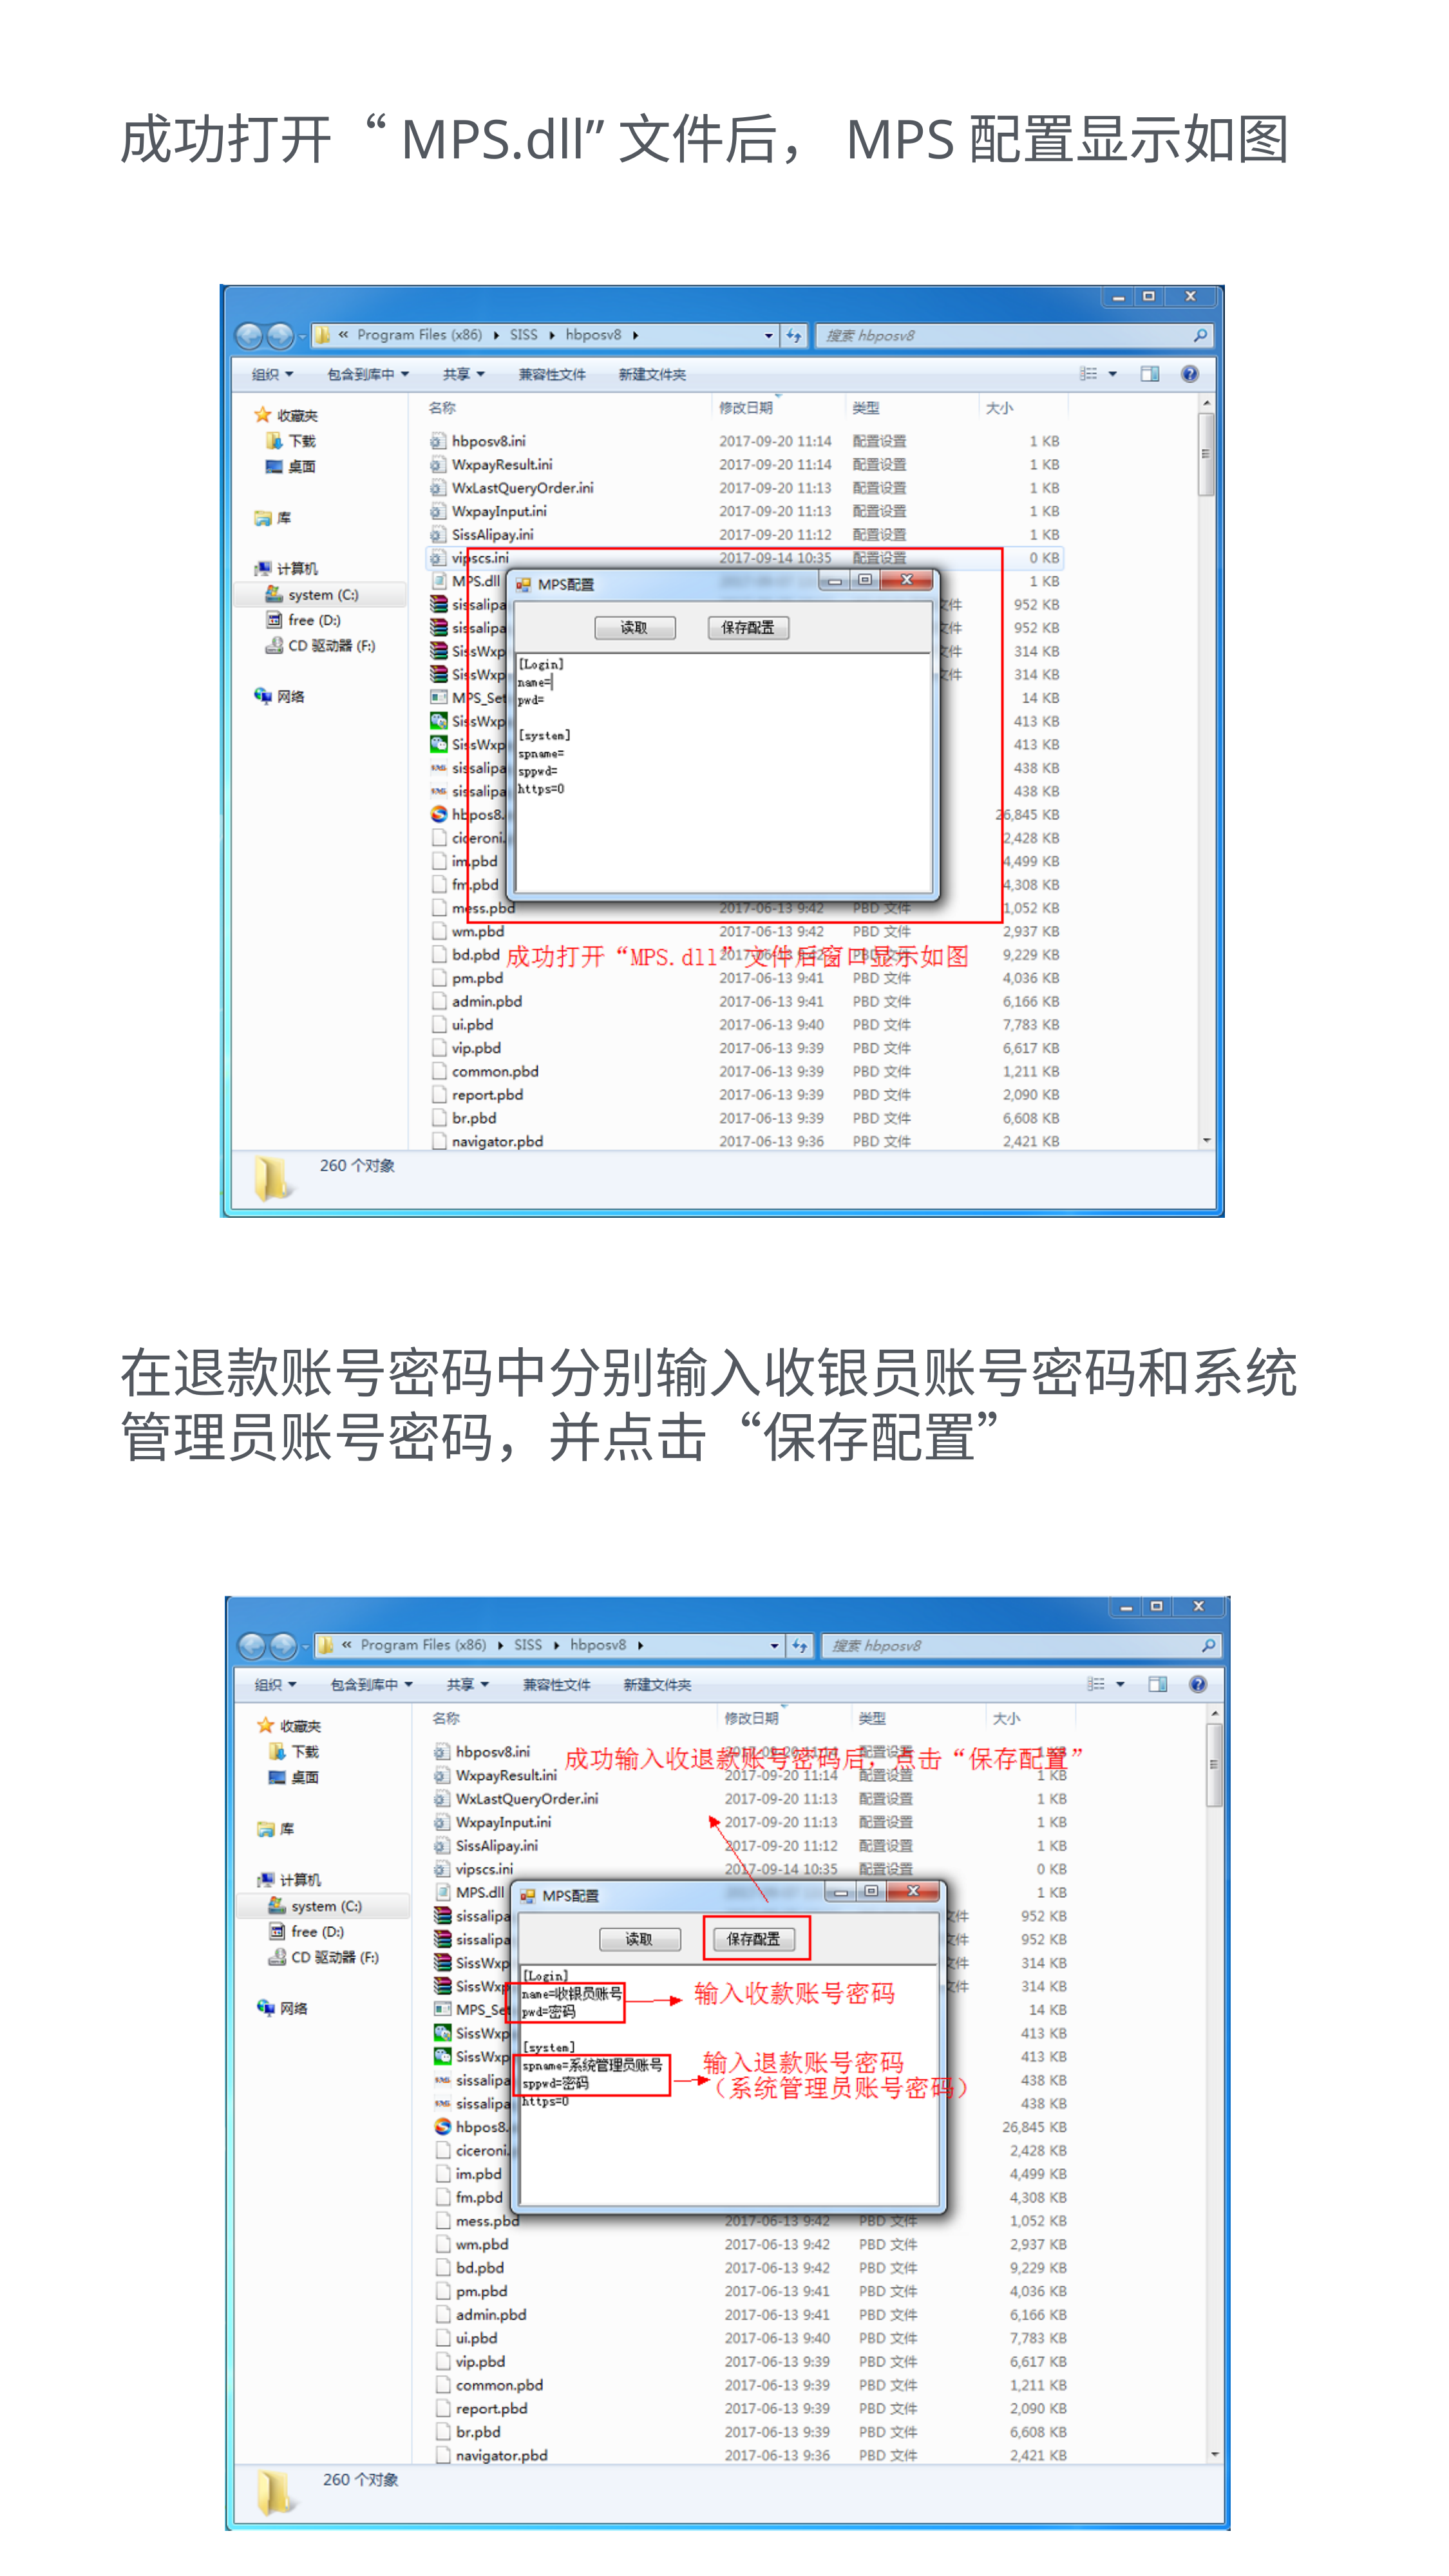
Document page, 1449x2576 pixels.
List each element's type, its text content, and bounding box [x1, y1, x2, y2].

text_box 成功打开“MPS.dll”文件后，MPS配置显示如图 [113, 99, 1342, 175]
text_box 在退款账号密码中分别输入收银员账号密码和系统管理员账号密码，并点击“保存配置” [113, 1333, 1342, 1474]
picture [220, 284, 1226, 1218]
picture [225, 1595, 1231, 2532]
